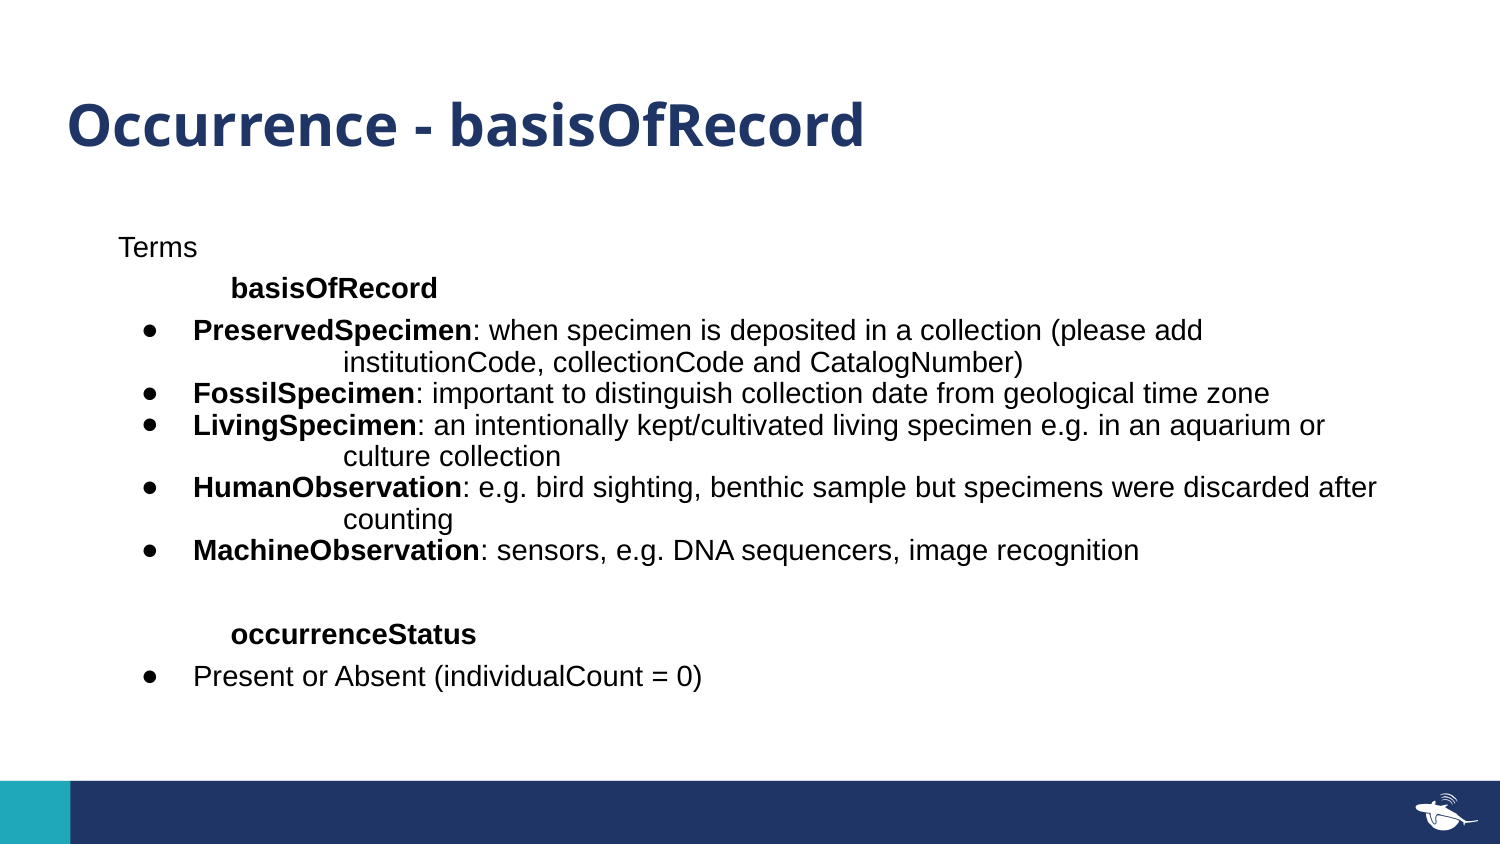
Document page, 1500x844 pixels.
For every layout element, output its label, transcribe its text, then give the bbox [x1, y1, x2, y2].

list Terms basisOfRecord PreservedSpecimen: when specimen is deposited in a collection (please add institutionCode, collectionCode and CatalogNumber) FossilSpecimen: important to distinguish collection date from geological time zone LivingSpecimen: an intentionally kept/cultivated living specimen e.g. in an aquarium or culture collection HumanObservation: e.g. bird sighting, benthic sample but specimens were discarded after counting MachineObservation: sensors, e.g. DNA sequencers, image recognition occurrenceStatus Present or Absent (individualCount = 0) [103, 224, 1397, 760]
picture [0, 0, 1500, 844]
title Occurrence - basisOfRecord [51, 72, 1449, 167]
